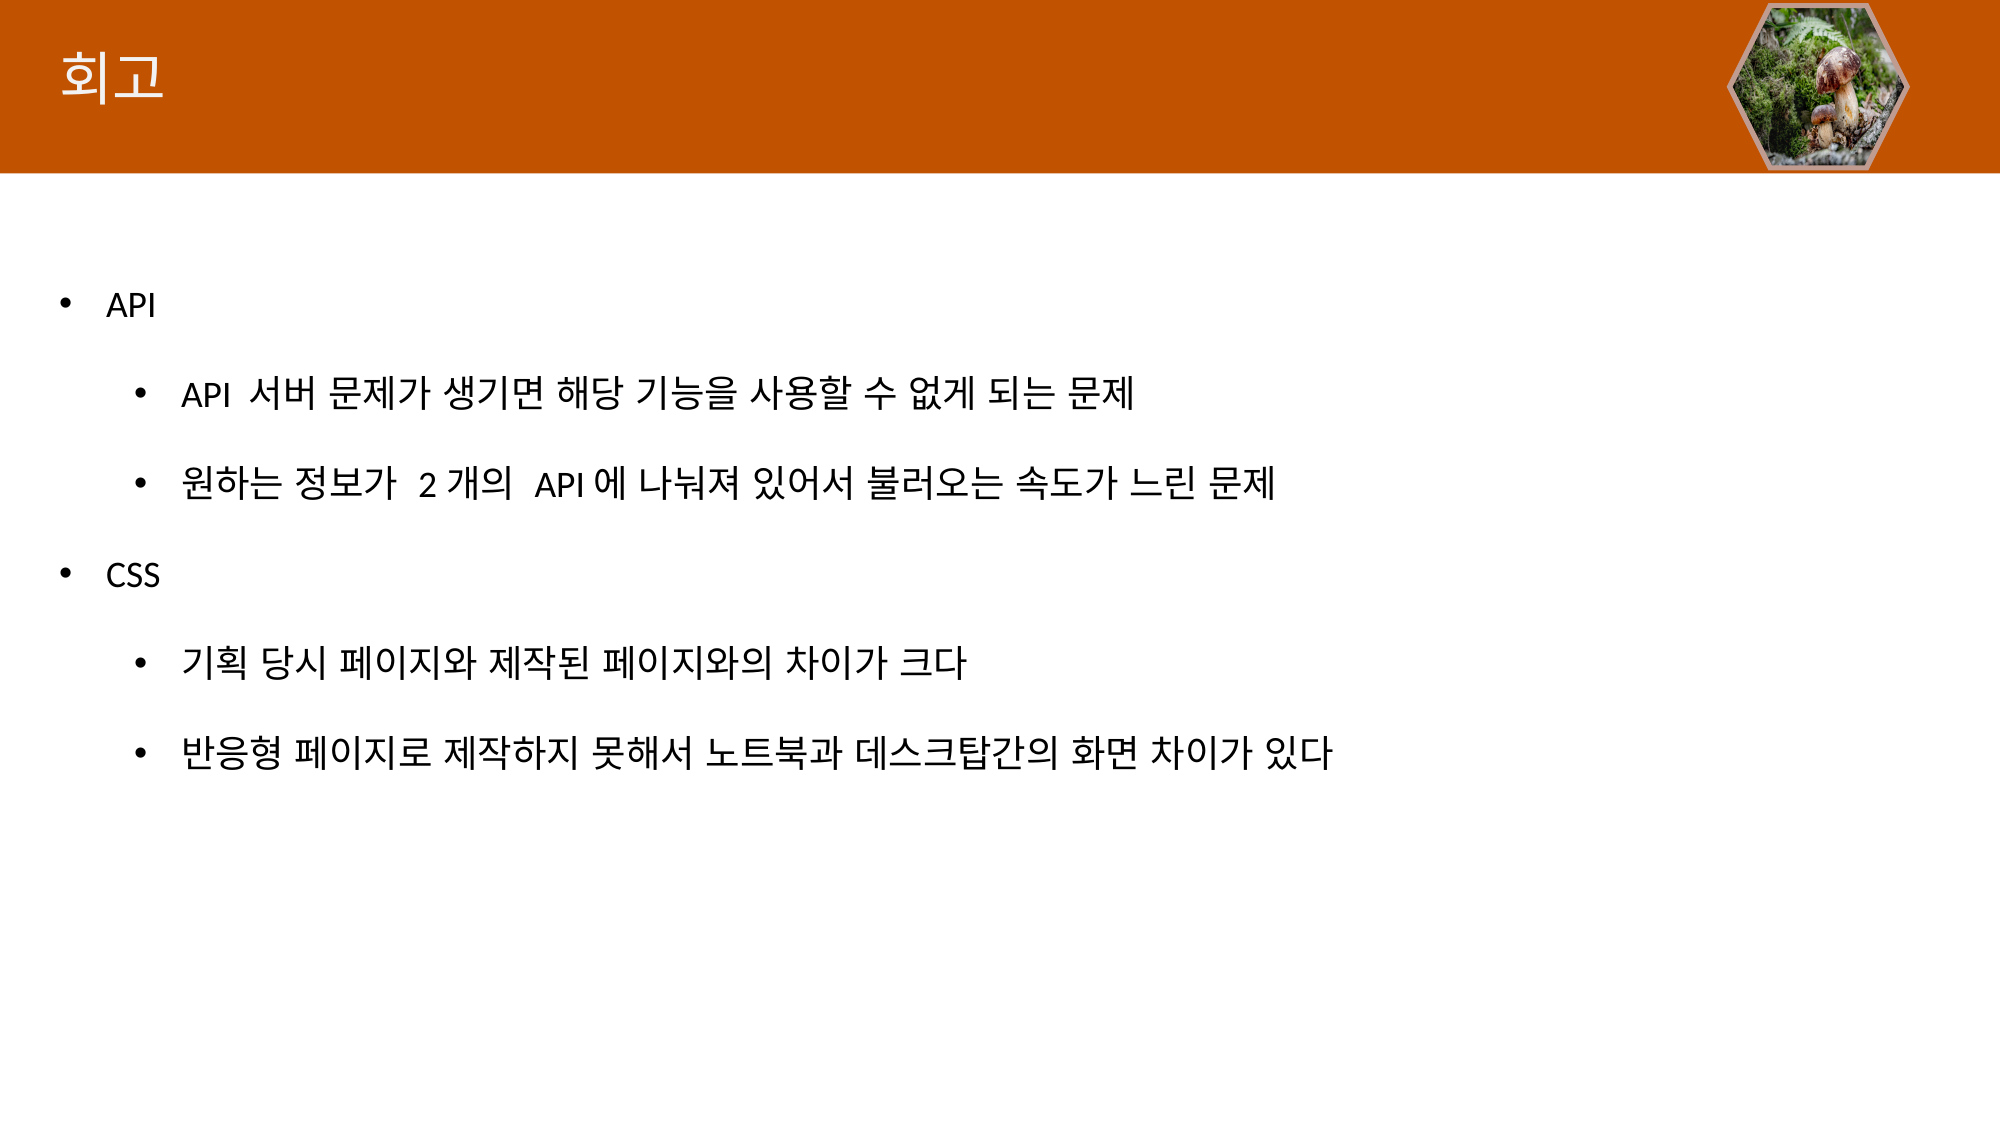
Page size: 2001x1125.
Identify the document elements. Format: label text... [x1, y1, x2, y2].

text_box 회고 [44, 35, 1063, 120]
text_box [1728, 4, 1909, 169]
text_box API API 서버 문제가 생기면 해당 기능을 사용할 수 없게 되는 문제 원하는 정보가 2개의 API에 나눠져 있어서 불러오는 속도가 느린 문제 CSS 기획 당시 페이지와 제작된 페이지와의 차이가 크다 반응형 페이지로 제작하지 못해서 노트북과 데스크탑간의 화면 차이가 있다 [44, 227, 1749, 783]
text_box [0, 0, 2000, 174]
